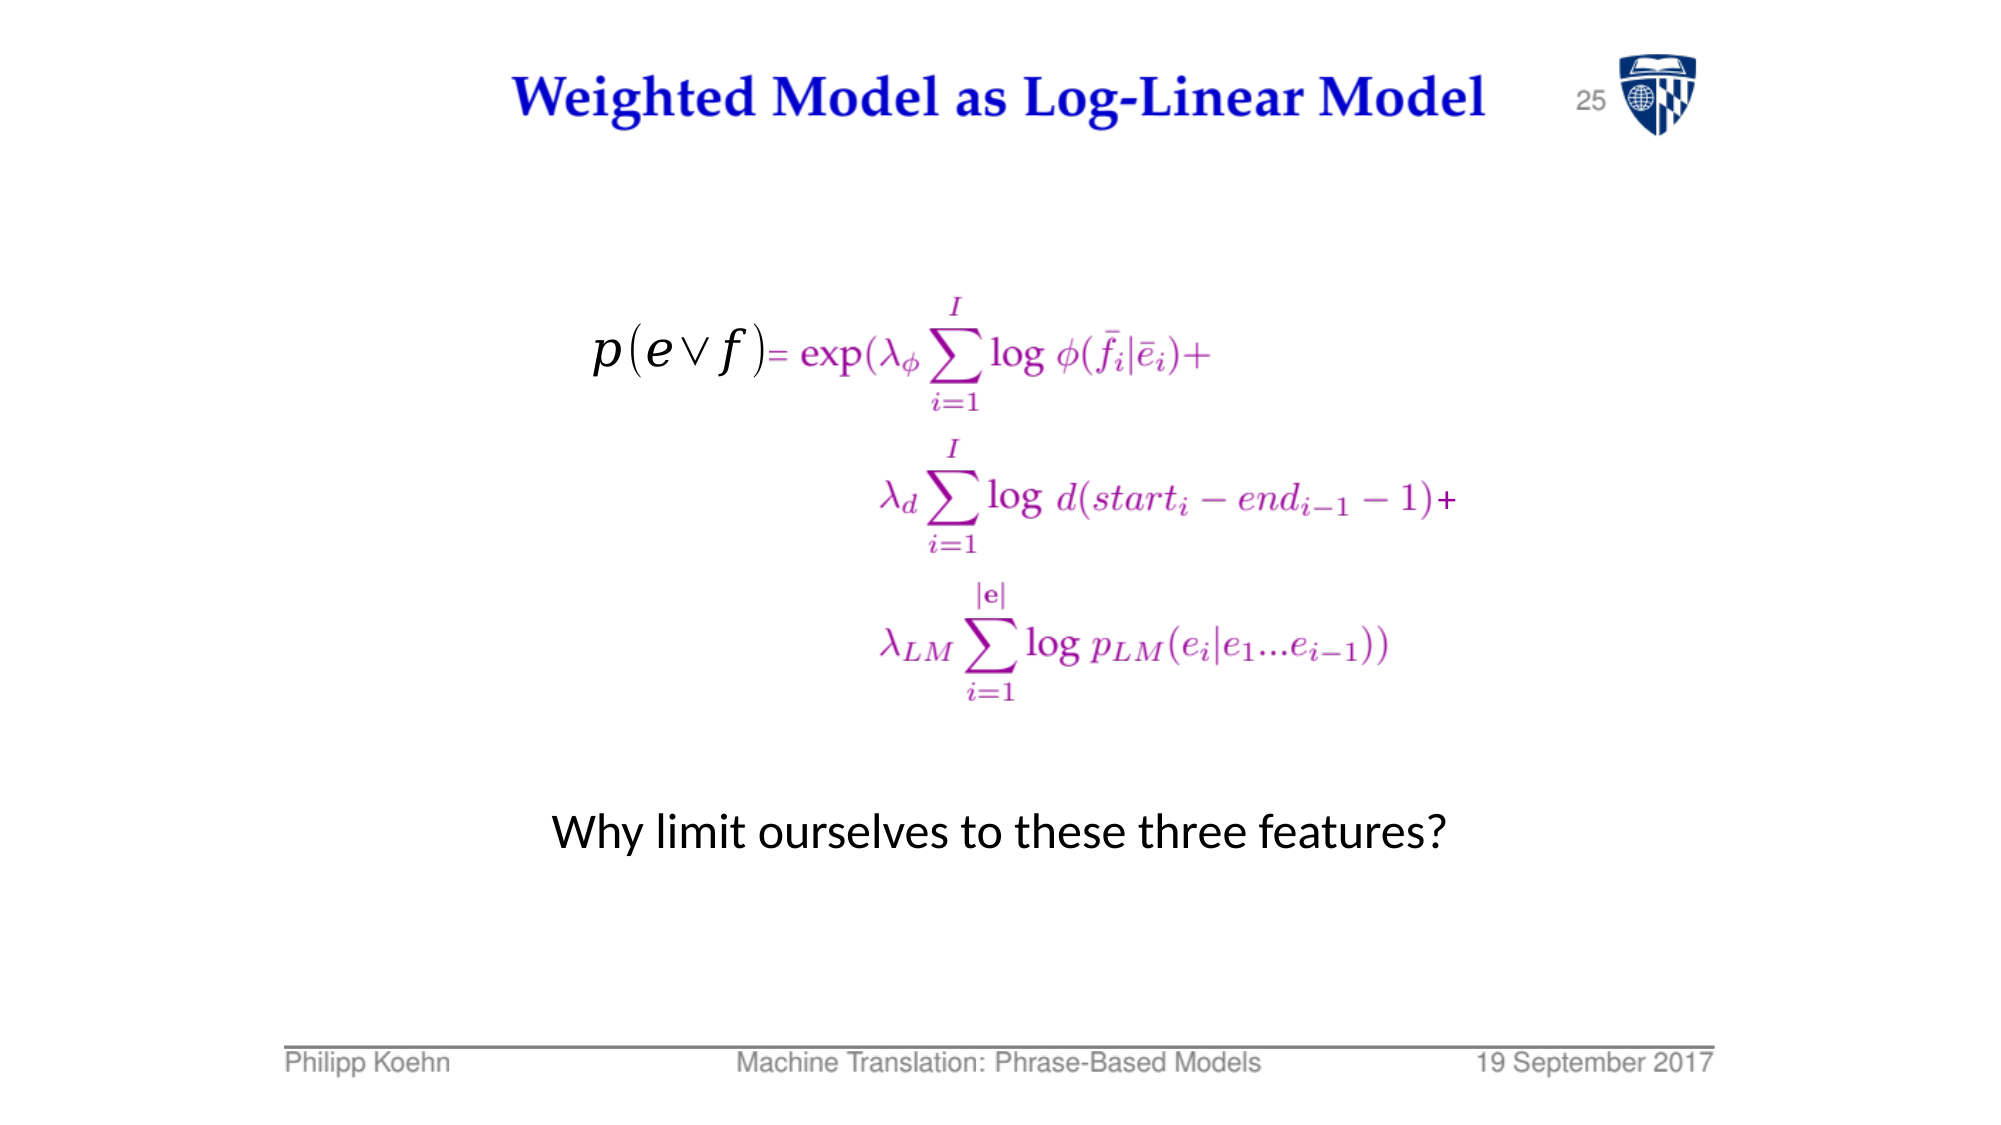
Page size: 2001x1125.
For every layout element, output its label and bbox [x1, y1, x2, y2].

picture [201, 0, 1795, 1125]
